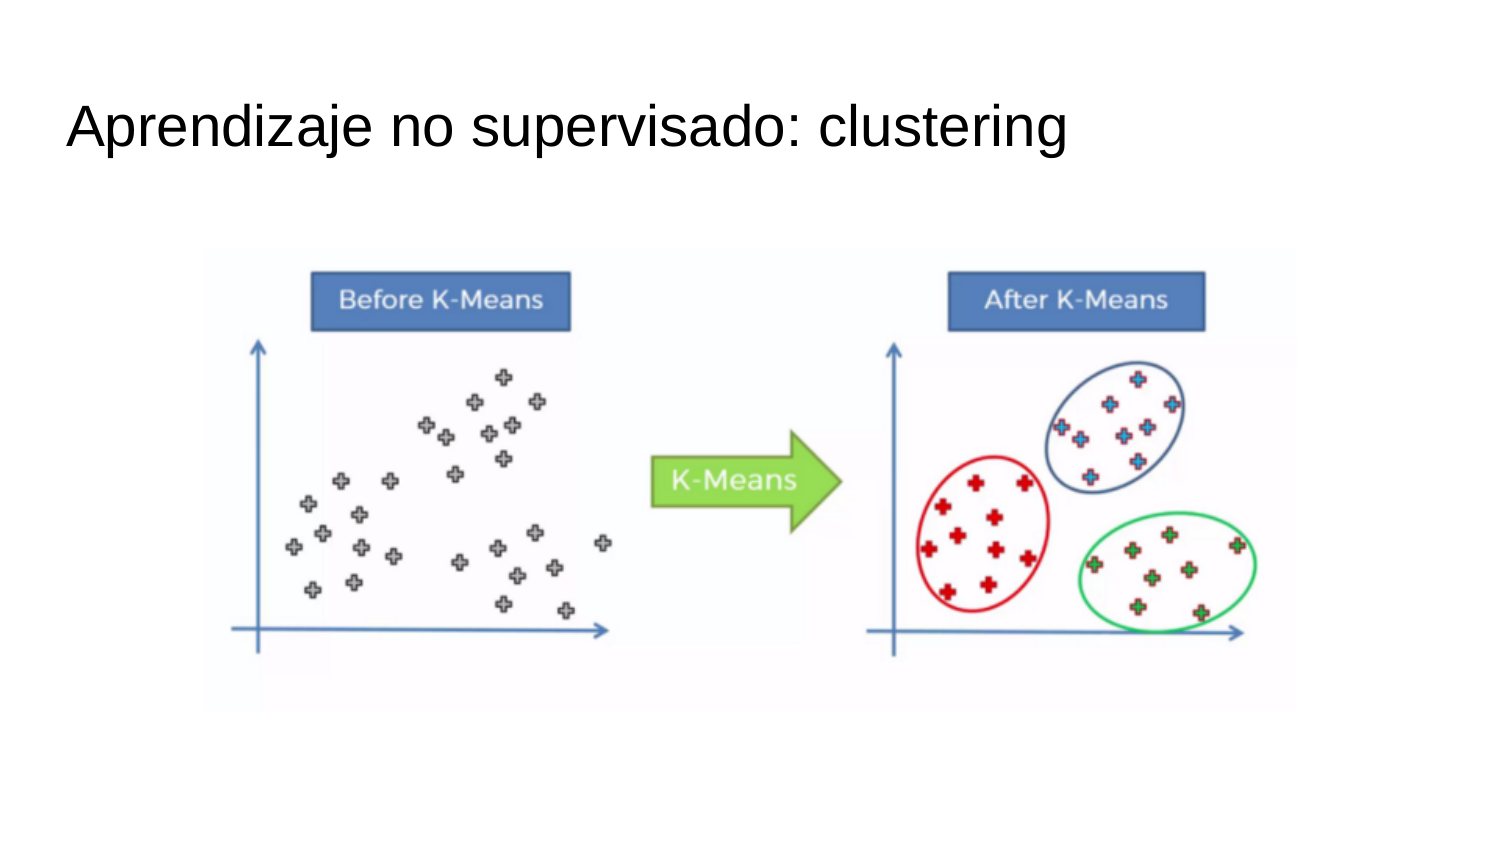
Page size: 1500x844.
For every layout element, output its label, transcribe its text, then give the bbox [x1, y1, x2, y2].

title Aprendizaje no supervisado: clustering [51, 72, 1449, 167]
picture [202, 249, 1298, 713]
